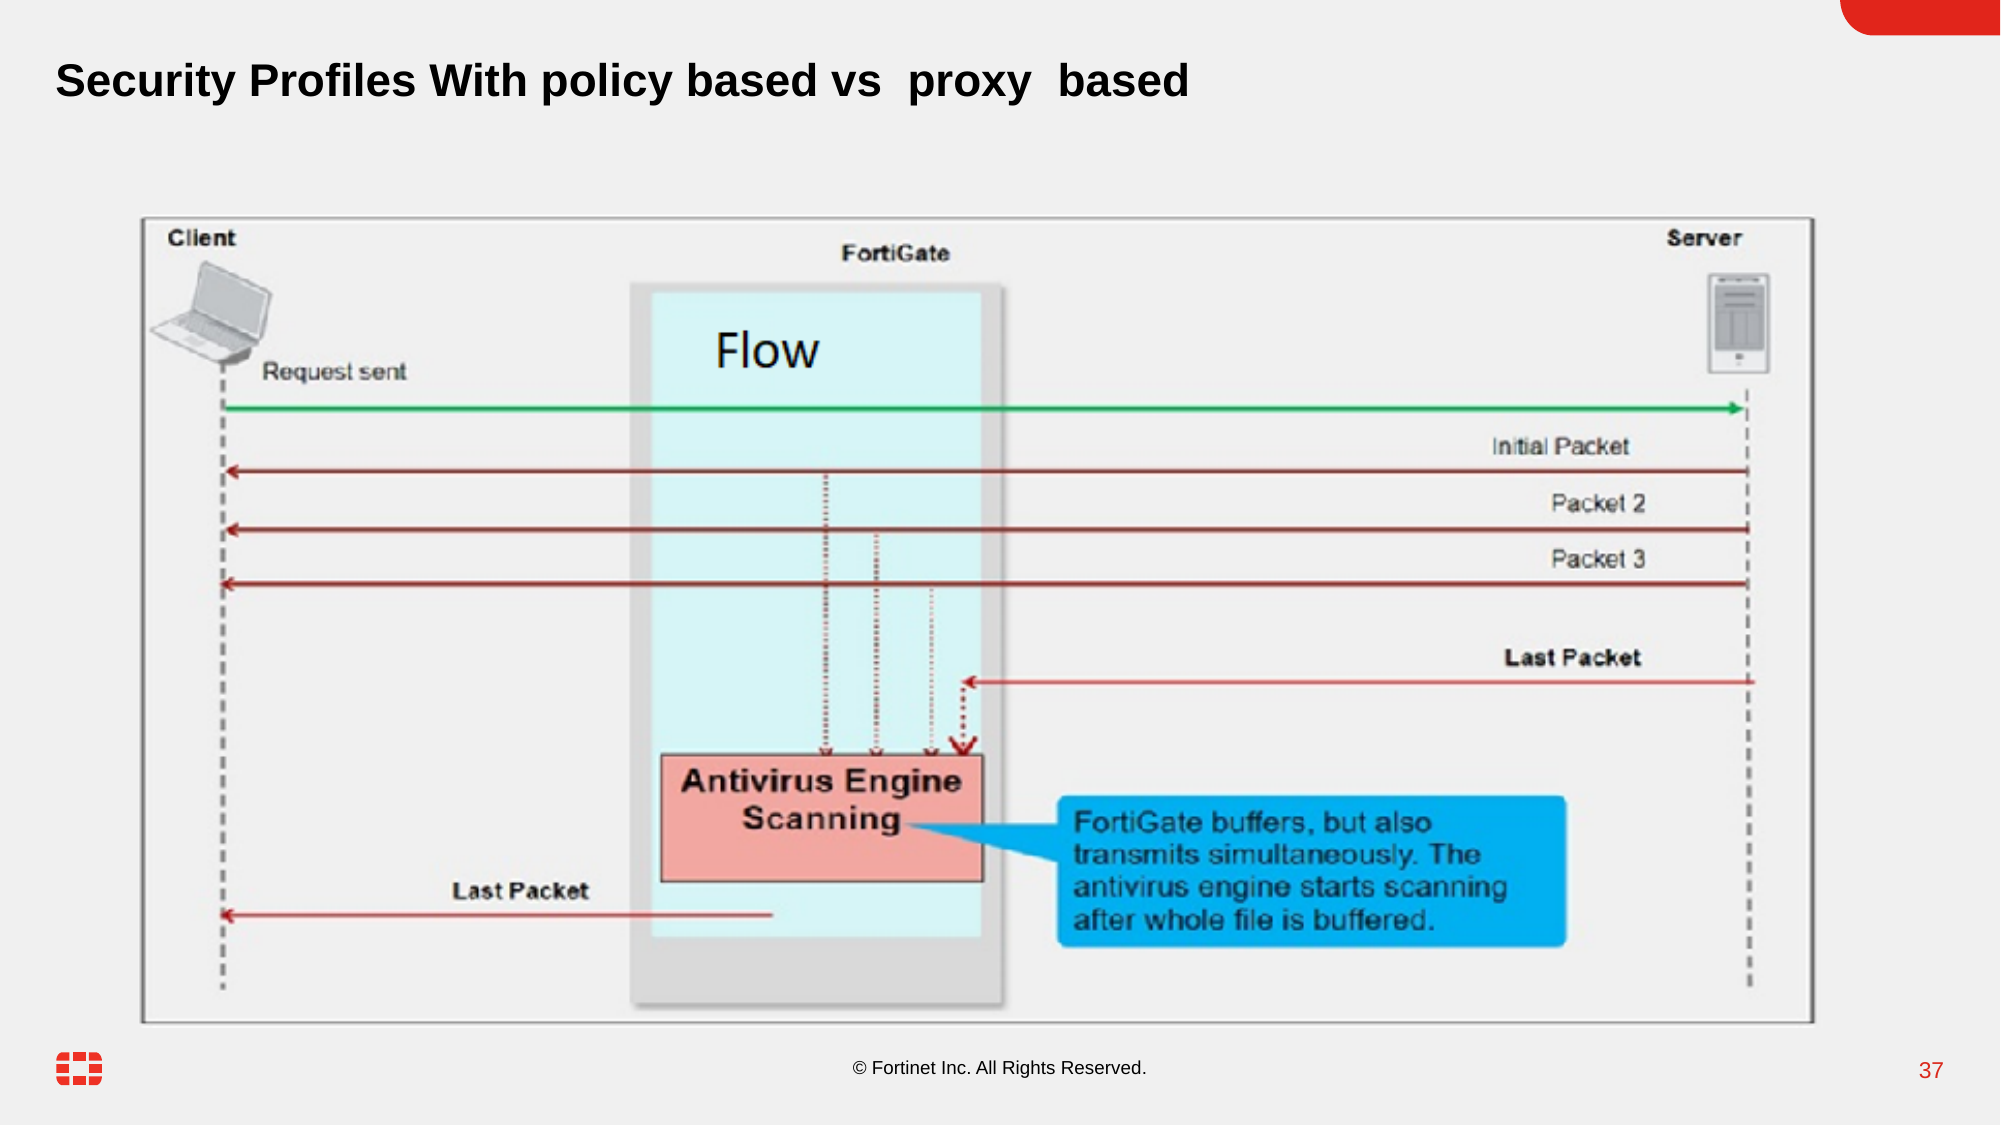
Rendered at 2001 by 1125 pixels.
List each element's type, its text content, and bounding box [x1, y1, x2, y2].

text_box Security Profiles With policy based vs proxy based [40, 43, 1300, 114]
picture [138, 211, 1823, 1028]
